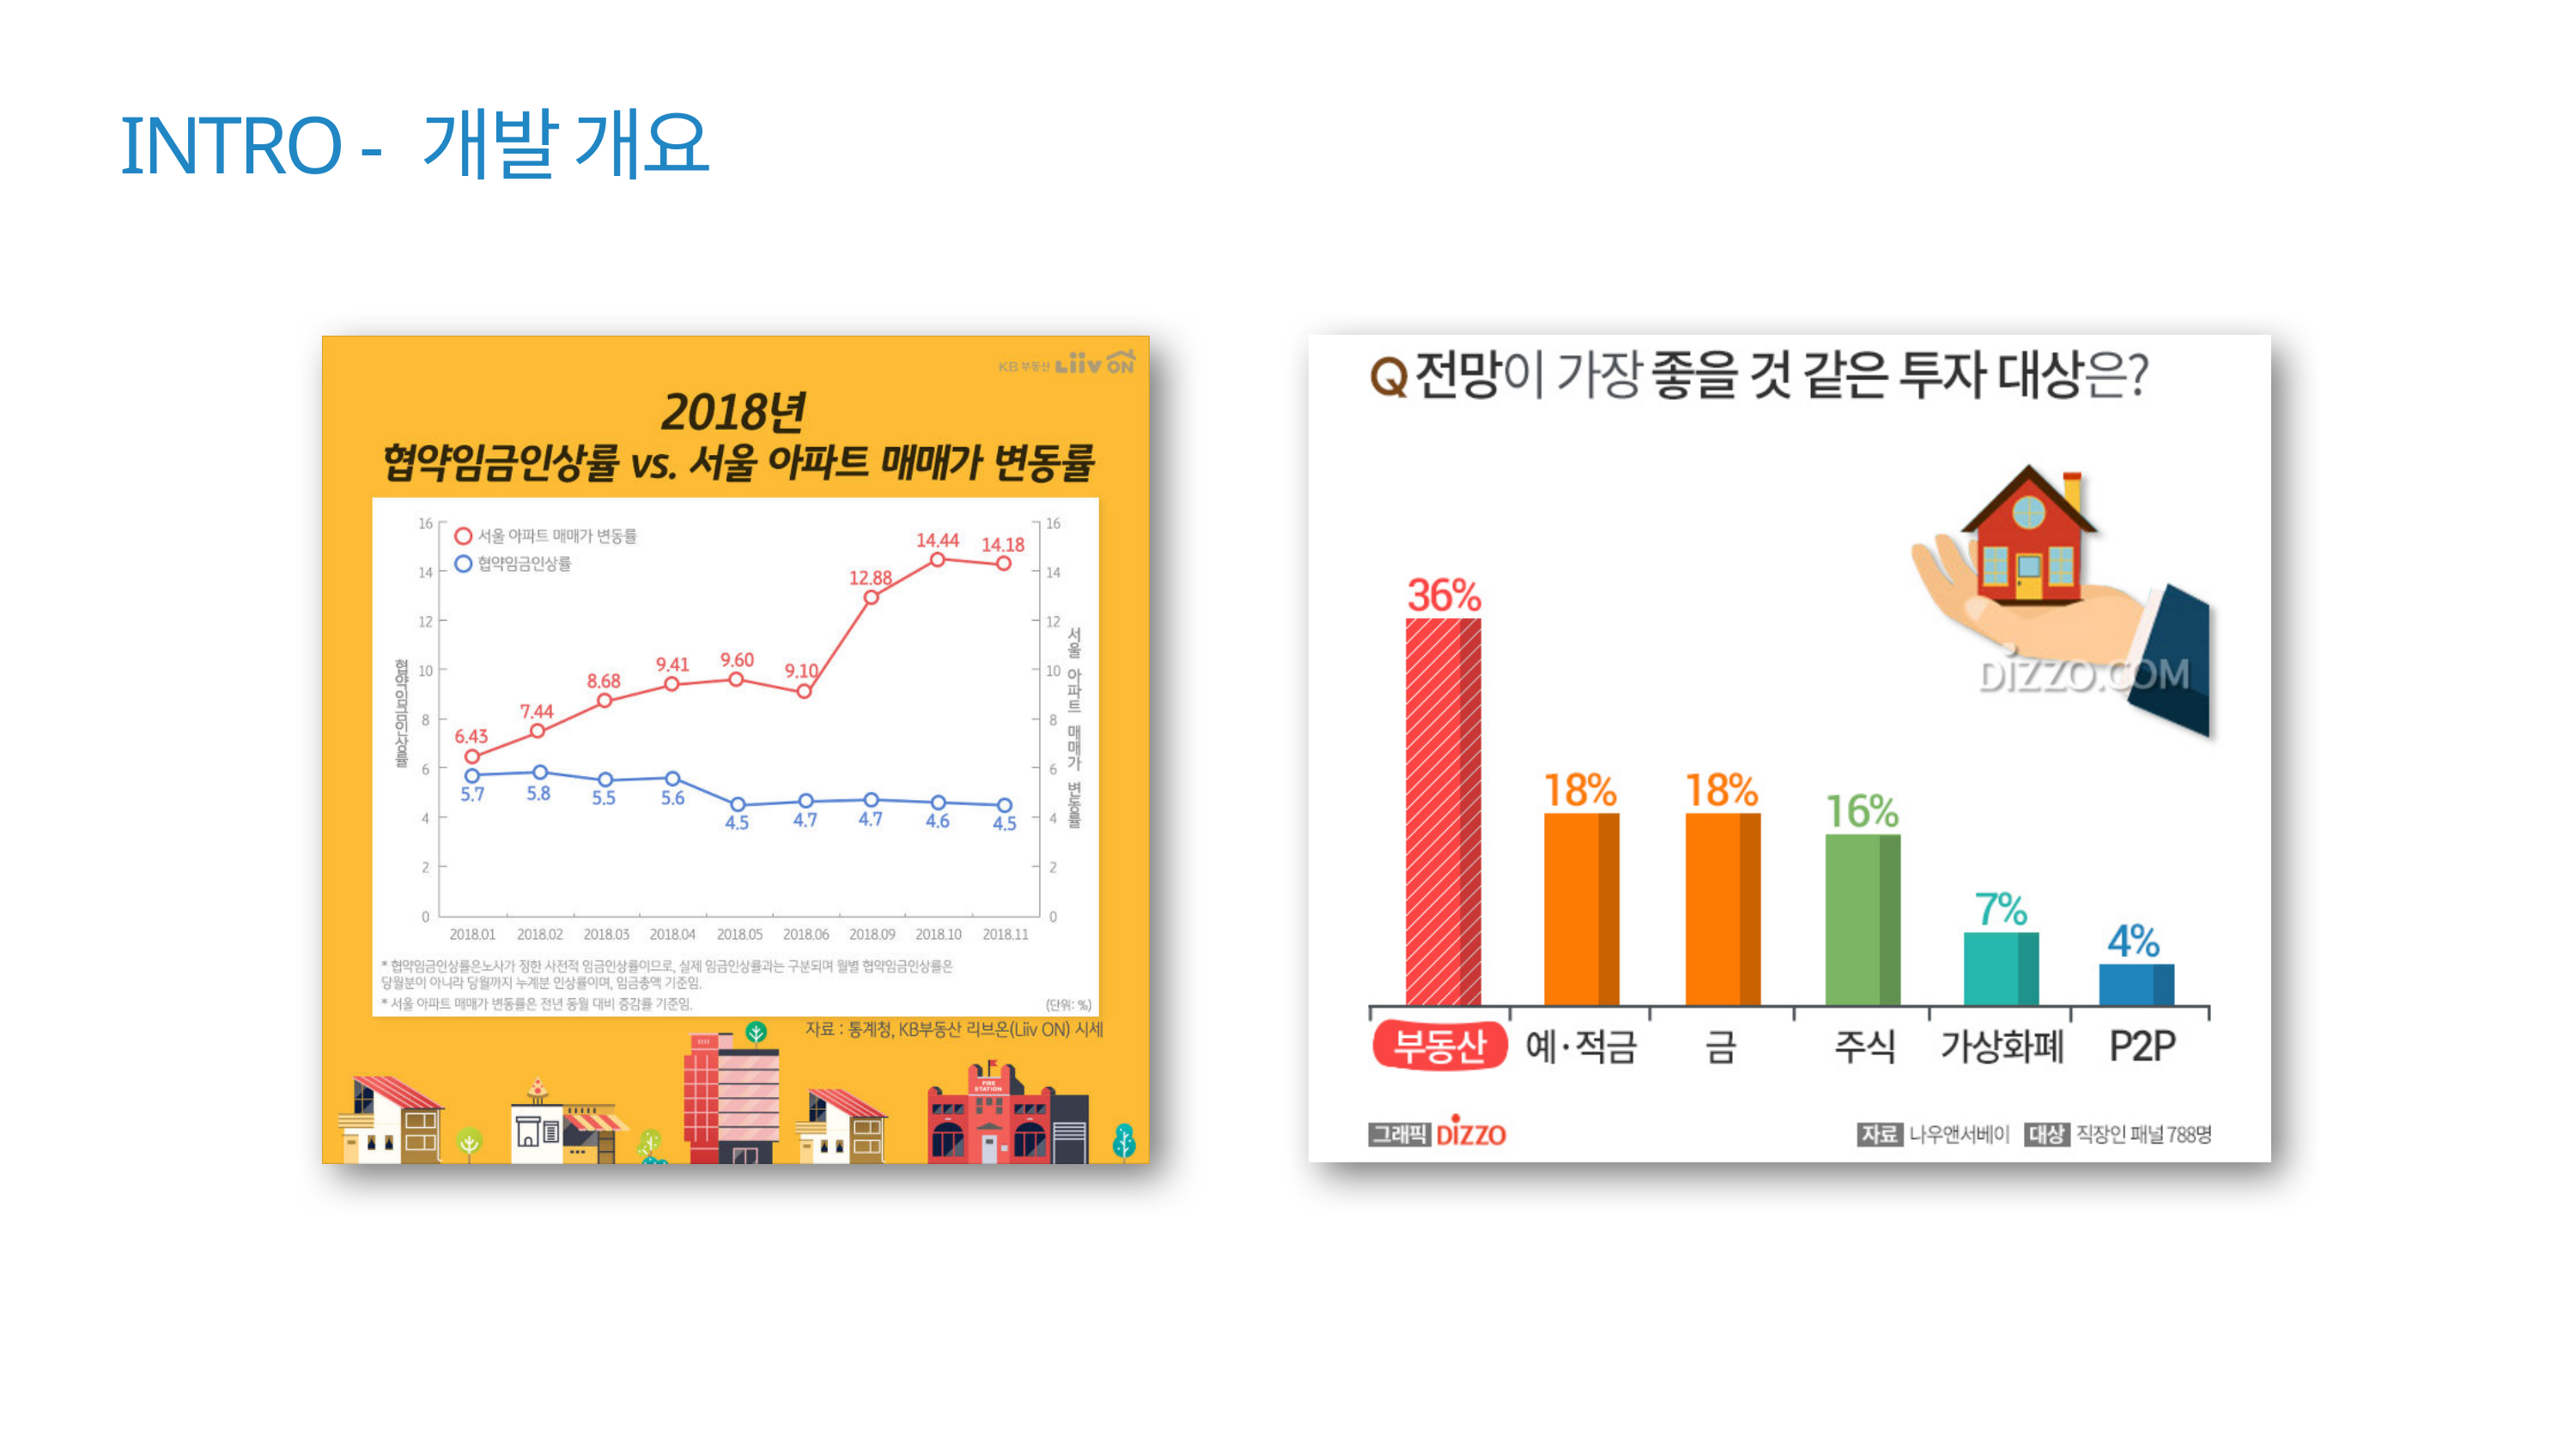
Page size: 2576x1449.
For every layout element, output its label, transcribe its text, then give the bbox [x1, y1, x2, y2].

picture [321, 336, 1151, 1164]
text_box INTRO - 개발 개요 [106, 88, 1329, 197]
picture [1309, 335, 2272, 1163]
